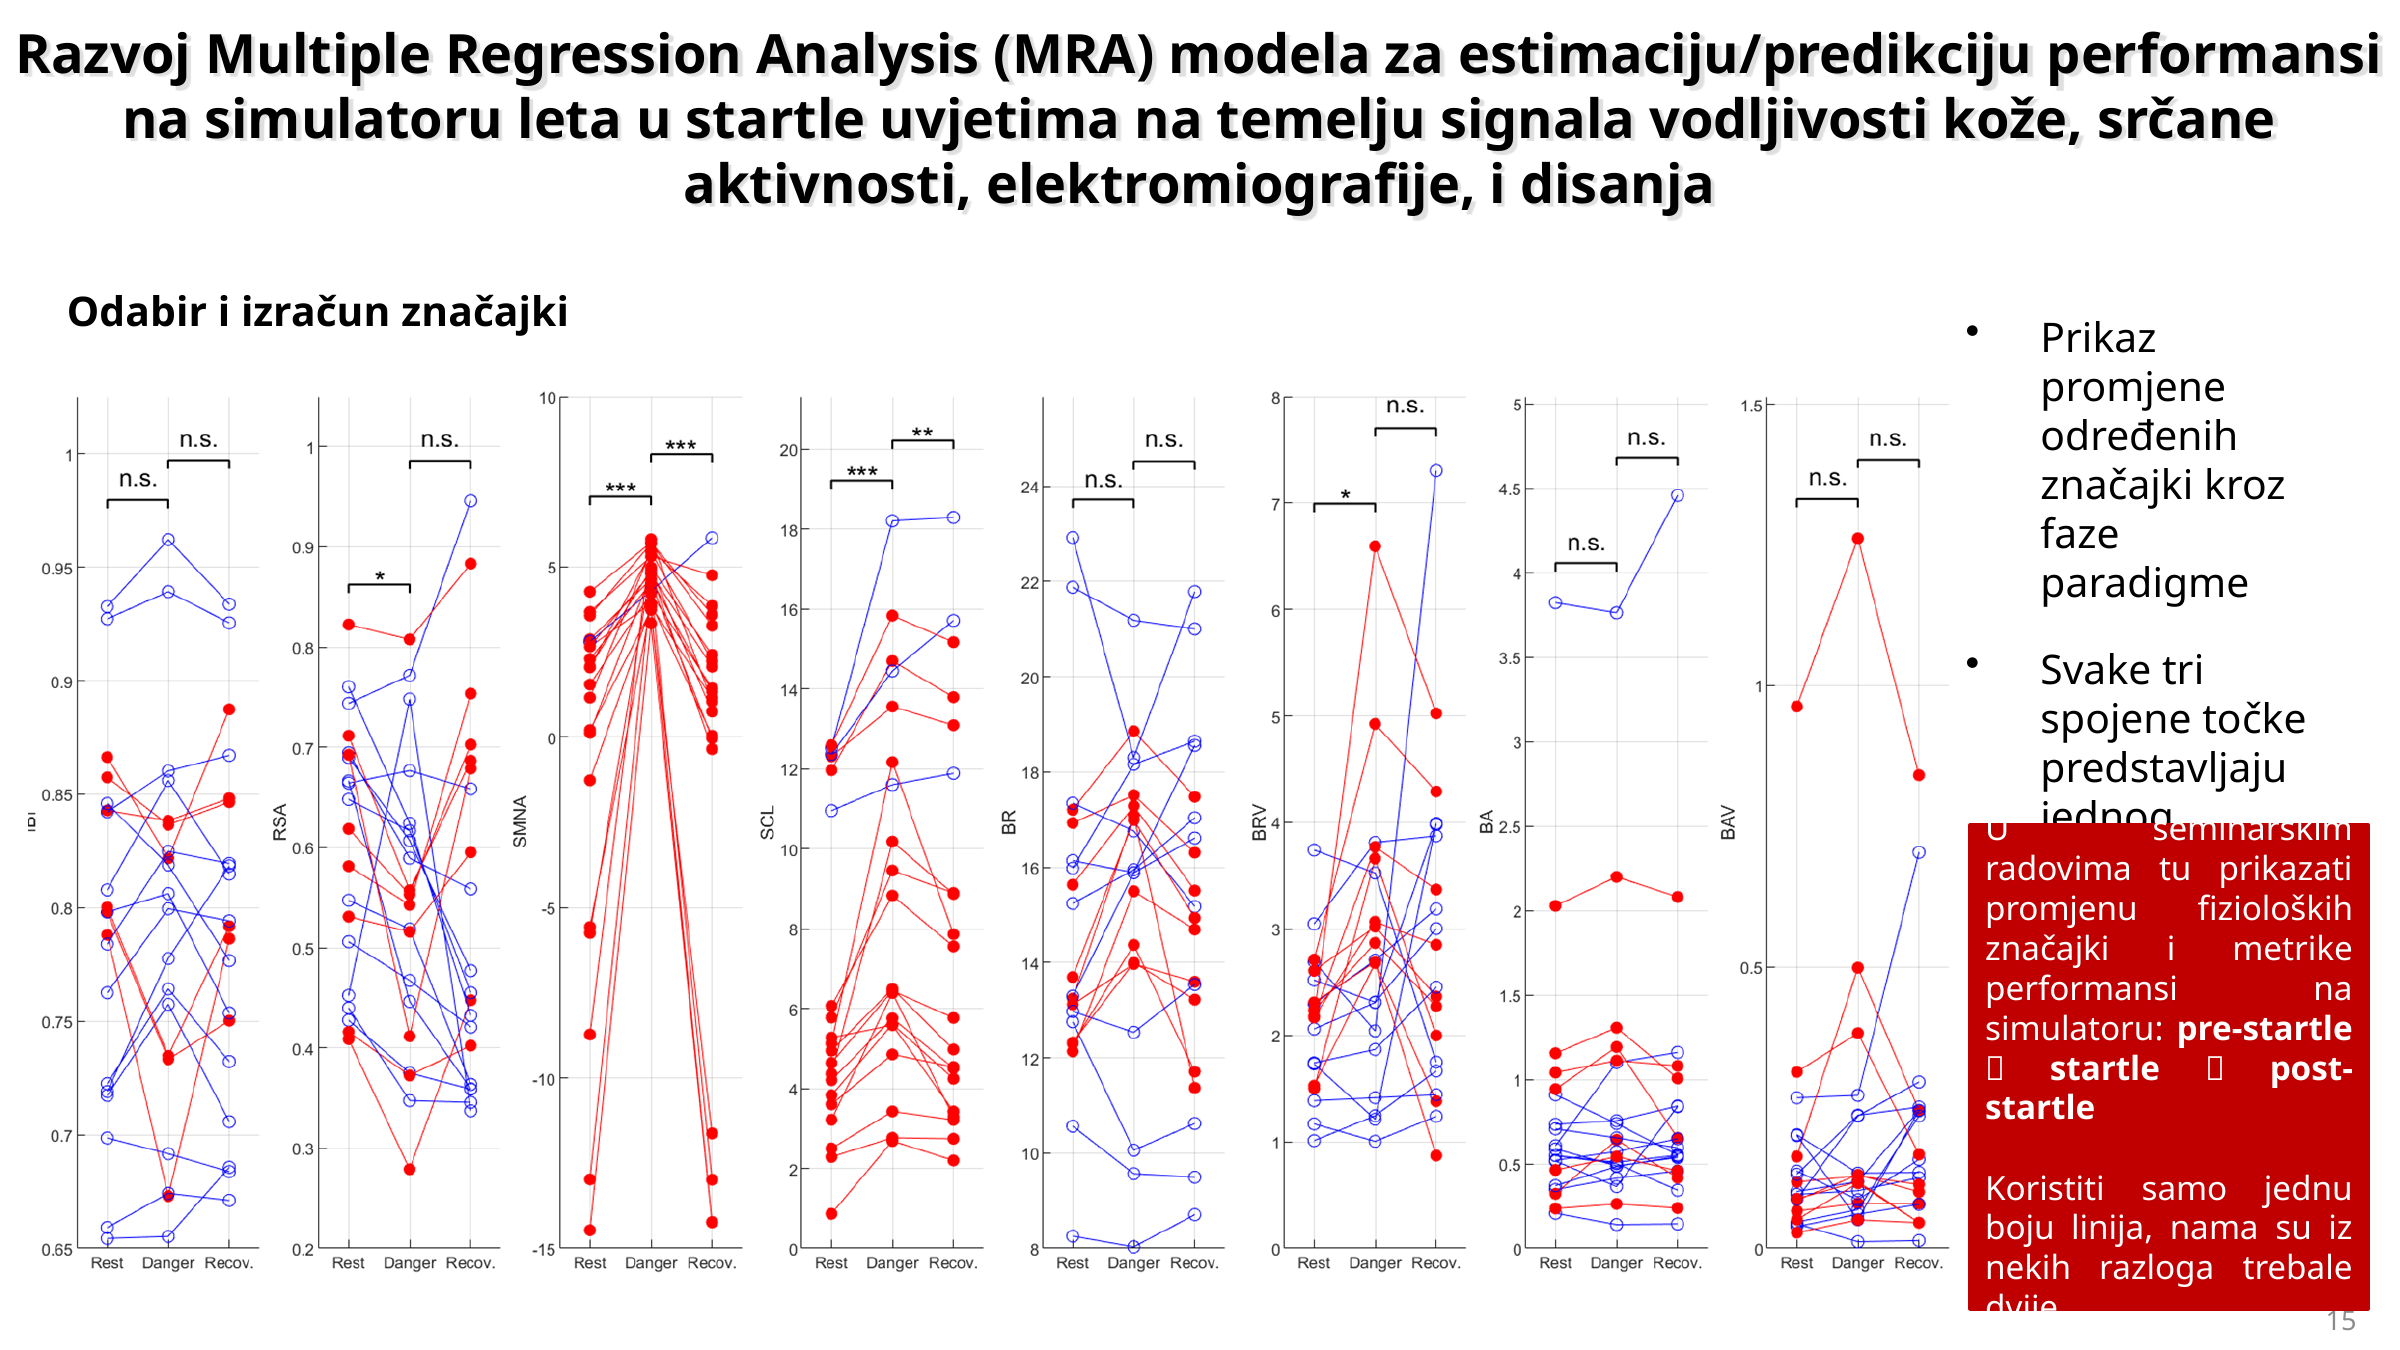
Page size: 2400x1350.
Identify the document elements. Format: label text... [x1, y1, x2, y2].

slide_number 15 [1831, 1285, 2372, 1350]
picture [28, 379, 1958, 1286]
title Razvoj Multiple Regression Analysis (MRA) modela za estimaciju/predikciju performansi na simulatoru leta u startle uvjetima na temelju signala vodljivosti kože, srčane aktivnosti, elektromiografije, i disanja [0, 9, 2400, 222]
list Odabir i izračun značajki [51, 277, 2346, 343]
text_box U seminarskim radovima tu prikazati promjenu fizioloških značajki i metrike performansi na simulatoru: pre-startle  startle  post-startle Koristiti samo jednu boju linija, nama su iz nekih razloga trebale dvije. [1968, 823, 2370, 1311]
text_box Prikaz promjene određenih značajki kroz faze paradigme Svake tri spojene točke predstavljaju jednog ispitanika [1950, 304, 2349, 897]
